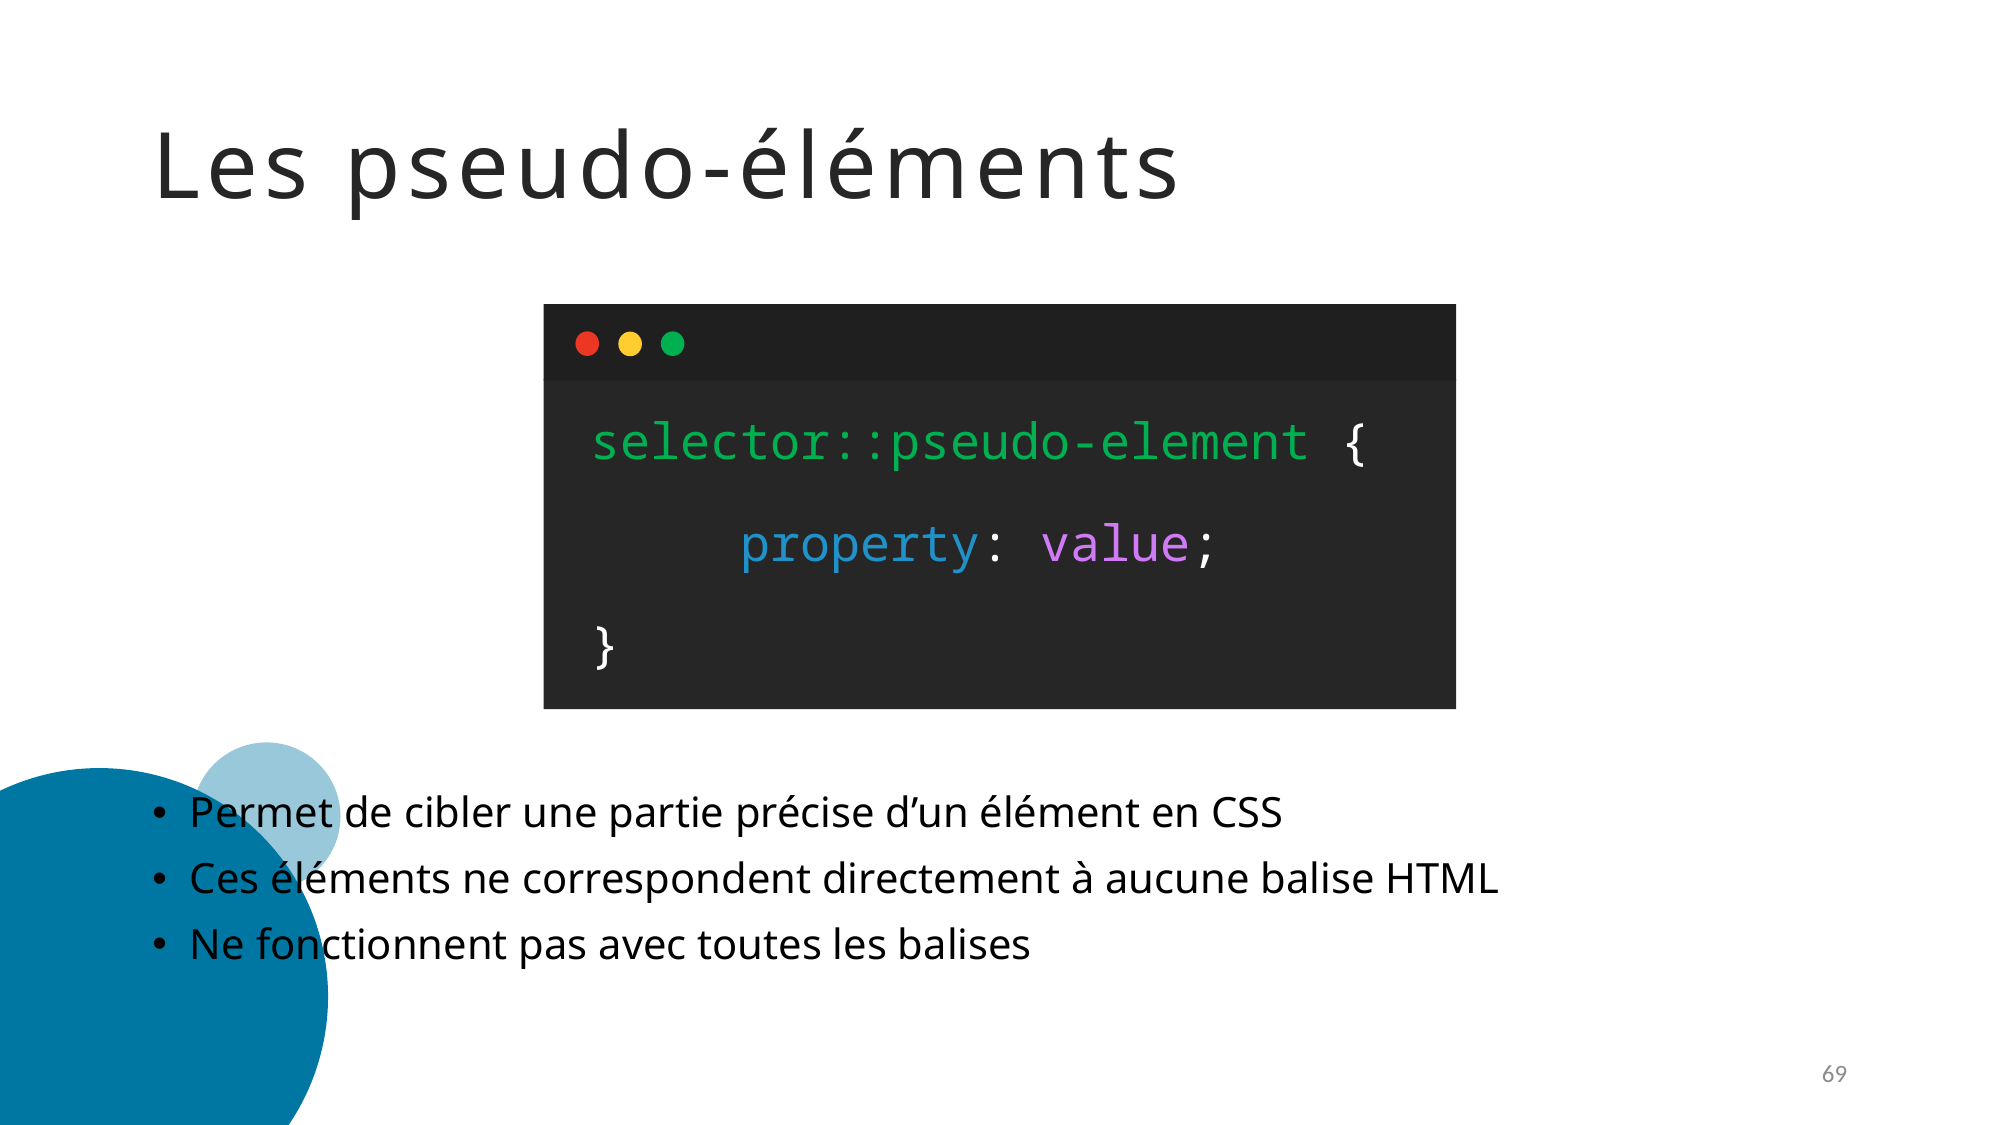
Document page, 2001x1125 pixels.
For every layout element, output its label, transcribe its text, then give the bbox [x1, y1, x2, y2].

text_box [198, 741, 335, 784]
list Permet de cibler une partie précise d’un élément en CSS Ces éléments ne correspondent directement à aucune balise HTML Ne fonctionnent pas avec toutes les balises [137, 784, 1863, 1014]
text_box [0, 767, 329, 1125]
slide_number 69 [1412, 1042, 1863, 1103]
title Les pseudo-éléments [137, 59, 1863, 278]
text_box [543, 303, 1457, 710]
